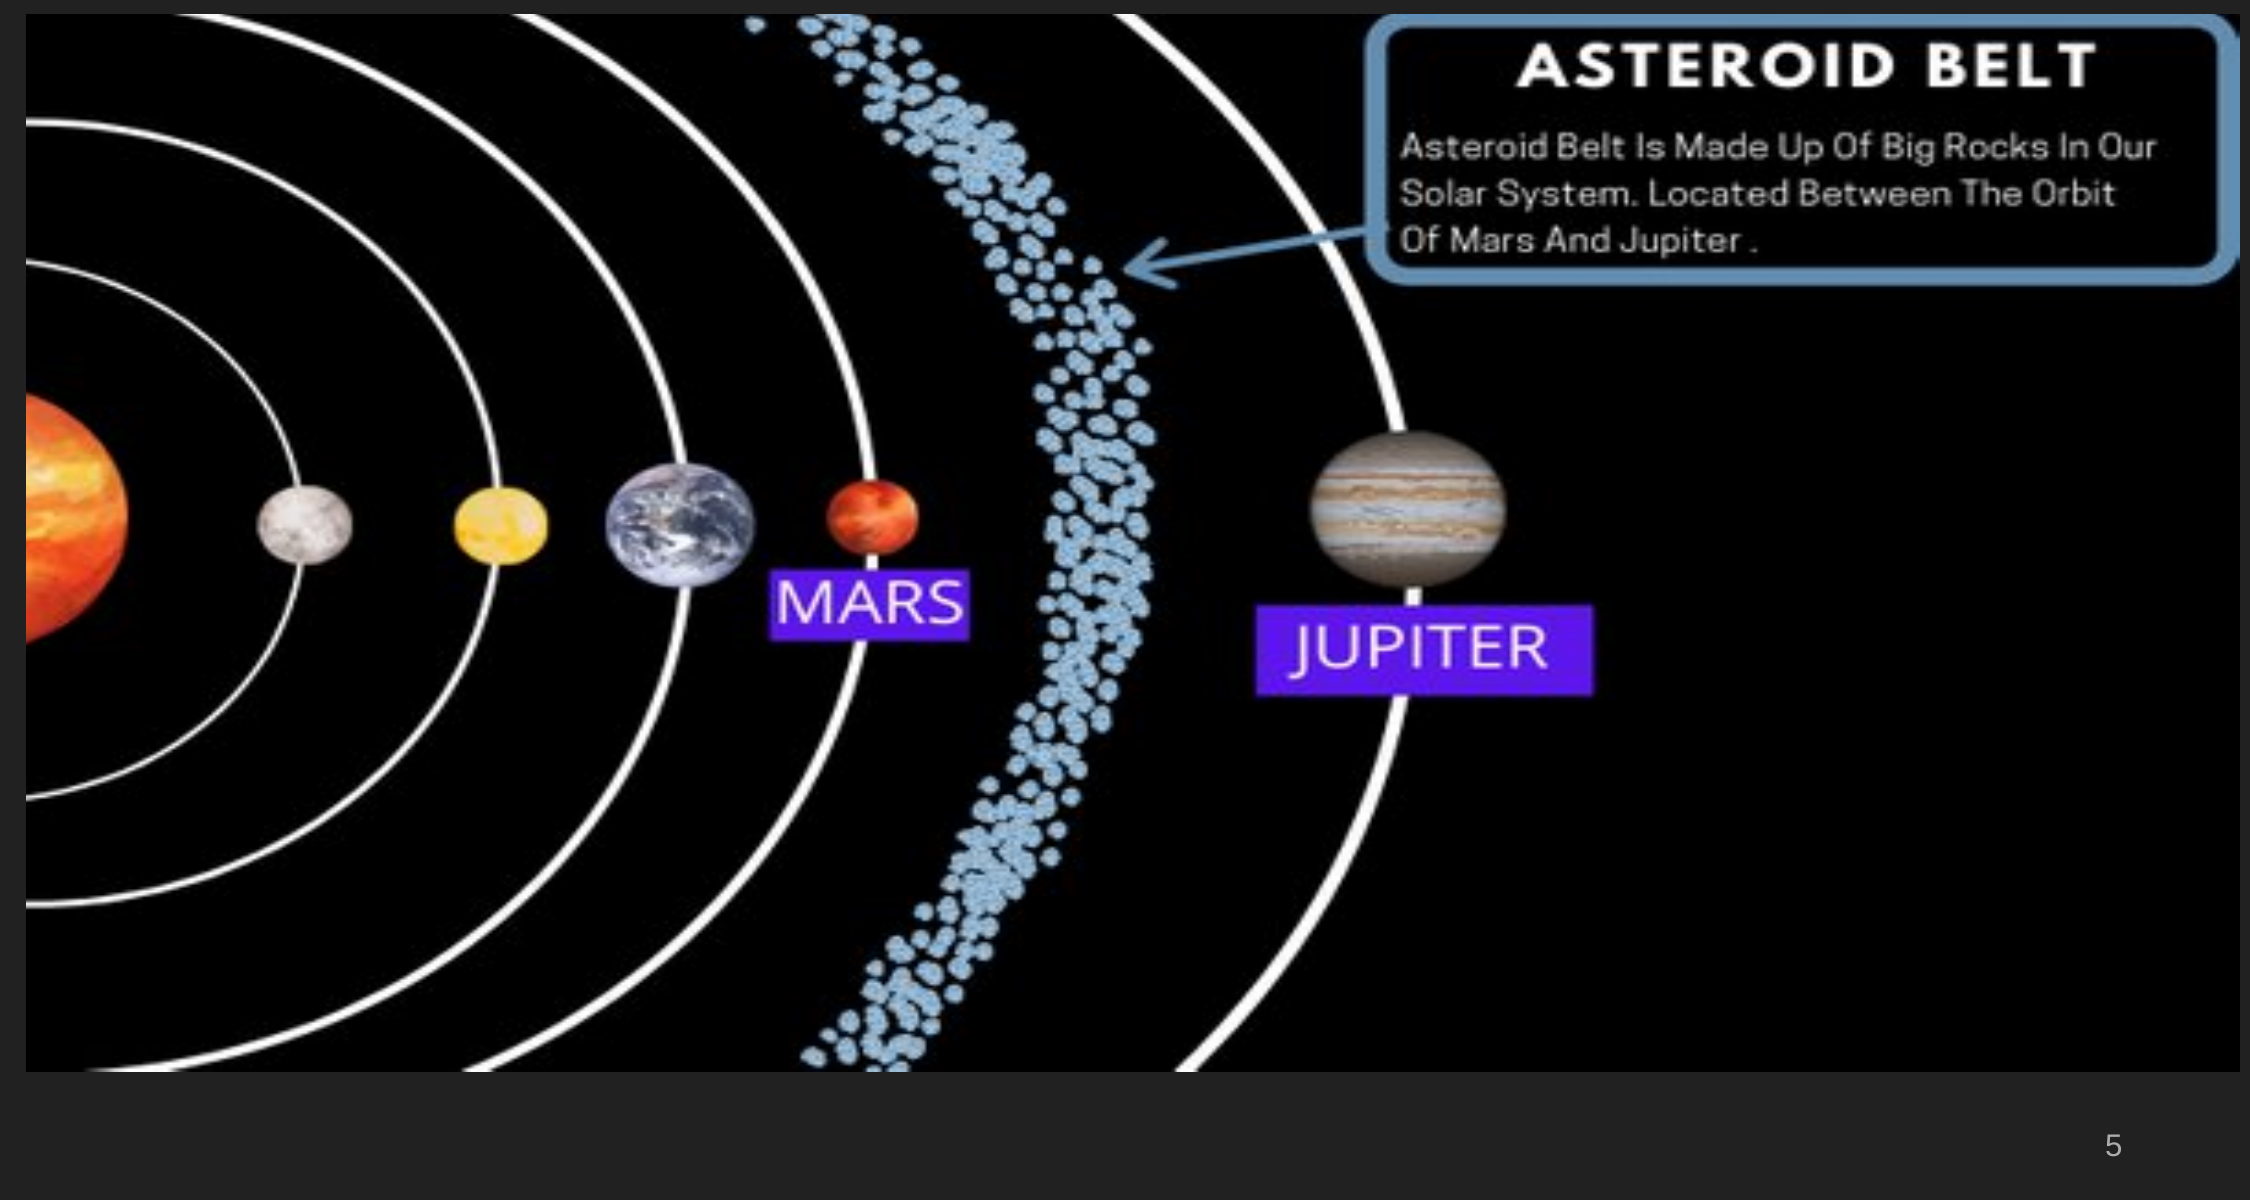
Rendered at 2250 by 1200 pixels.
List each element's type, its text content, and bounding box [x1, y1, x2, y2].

picture [26, 13, 2240, 1073]
slide_number ‹#› [1612, 1112, 2138, 1177]
